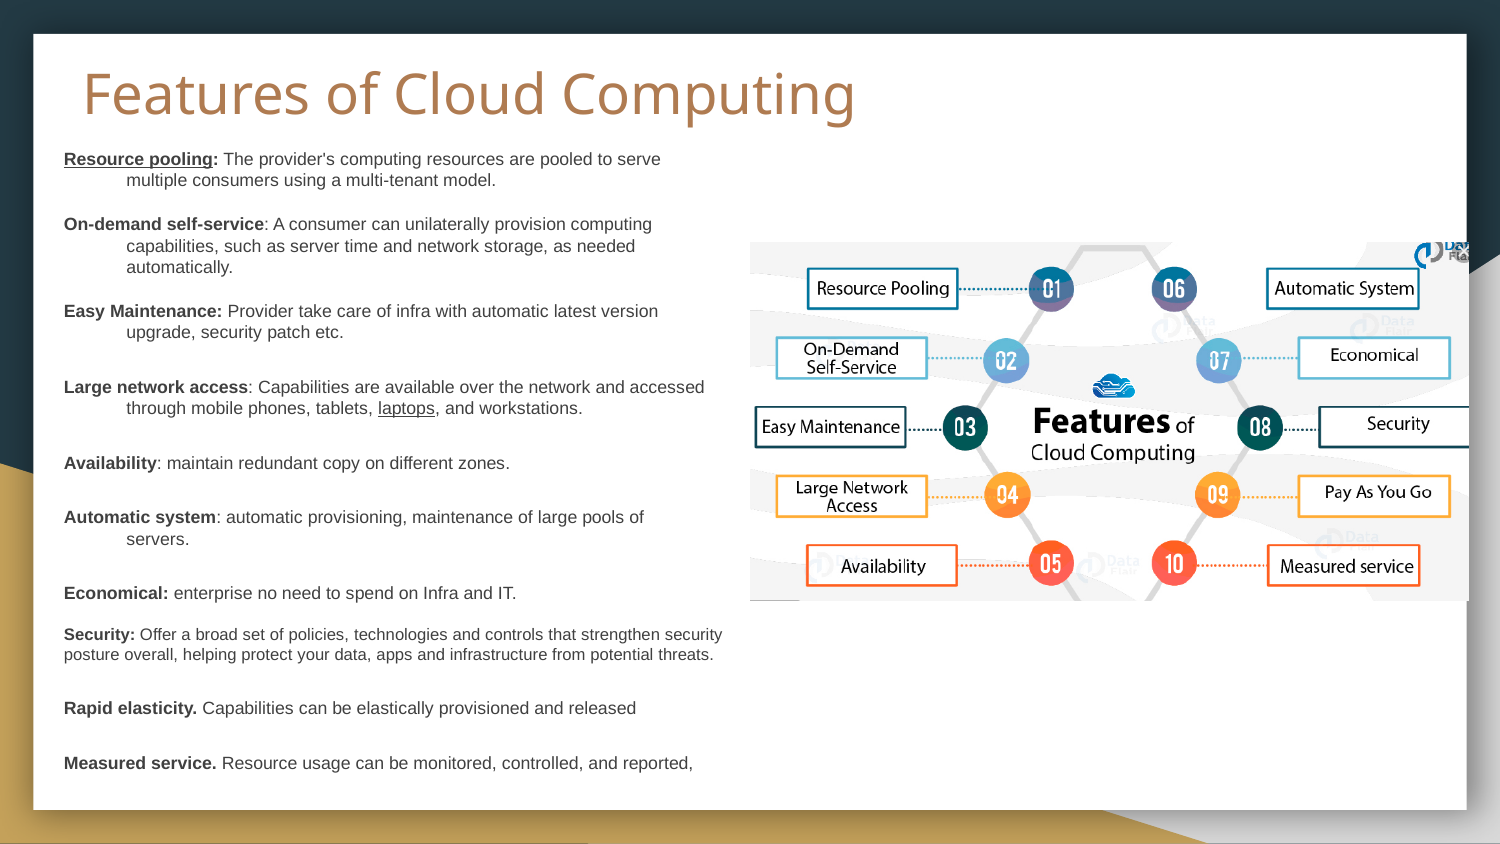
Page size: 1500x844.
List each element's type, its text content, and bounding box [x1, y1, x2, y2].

picture [749, 242, 1469, 601]
text_box Resource pooling: The provider's computing resources are pooled to serve multiple consumers using a multi-tenant model. On-demand self-service: A consumer can unilaterally provision computing capabilities, such as server time and network storage, as needed automatically. Easy Maintenance: Provider take care of infra with automatic latest version upgrade, security patch etc. Large network access: Capabilities are available over the network and accessed through mobile phones, tablets, laptops, and workstations. Availability: maintain redundant copy on different zones. Automatic system: automatic provisioning, maintenance of large pools of servers. Economical: enterprise no need to spend on Infra and IT. Security: Offer a broad set of policies, technologies and controls that strengthen security posture overall, helping protect your data, apps and infrastructure from potential threats. Rapid elasticity. Capabilities can be elastically provisioned and released Measured service. Resource usage can be monitored, controlled, and reported, [48, 132, 784, 813]
title Features of Cloud Computing [67, 43, 1299, 200]
